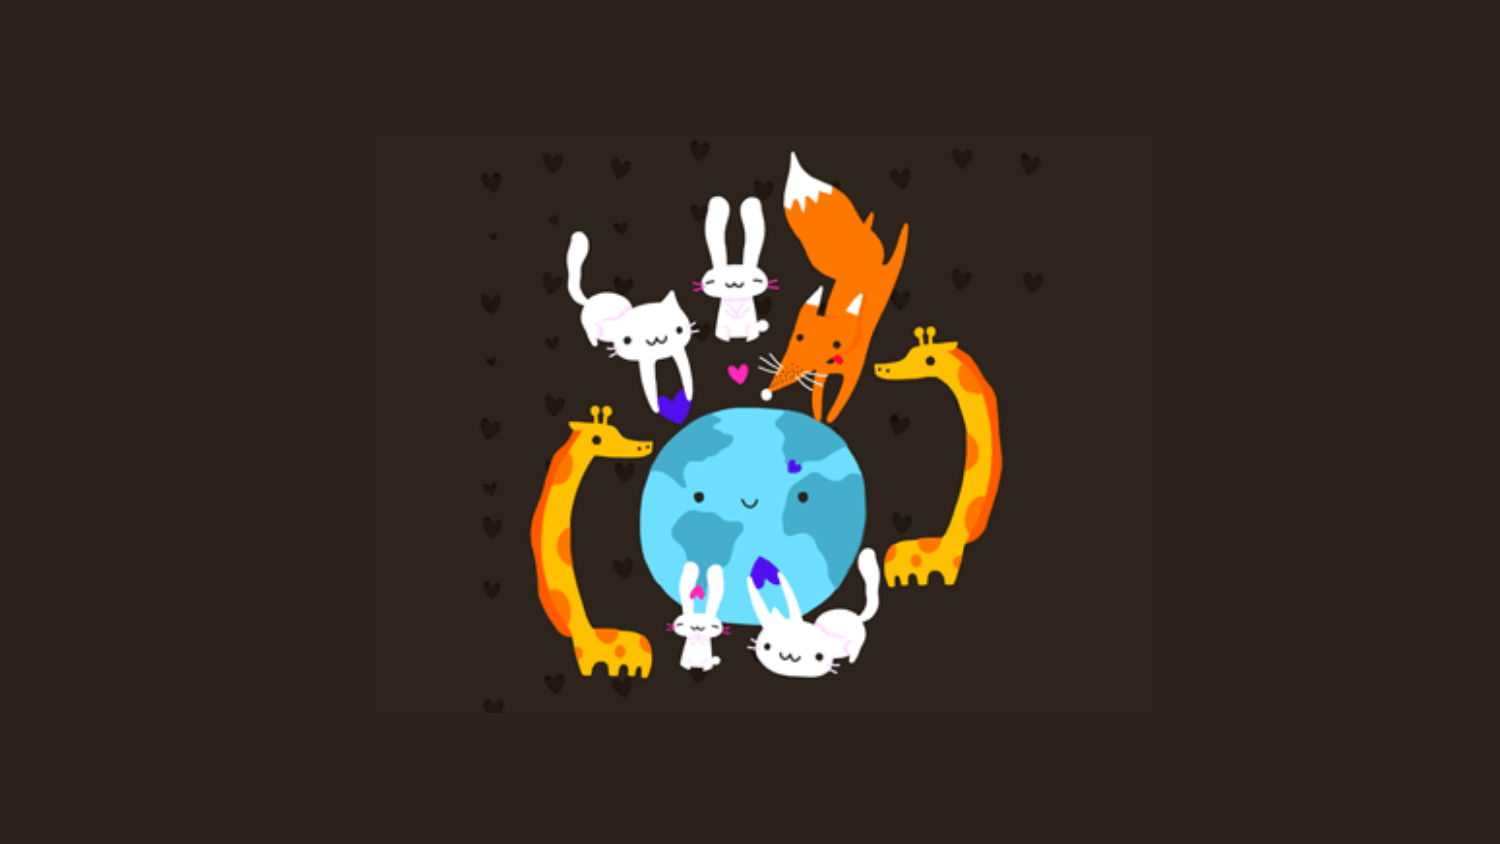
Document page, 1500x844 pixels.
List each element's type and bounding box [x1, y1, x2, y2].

picture [374, 131, 1150, 713]
